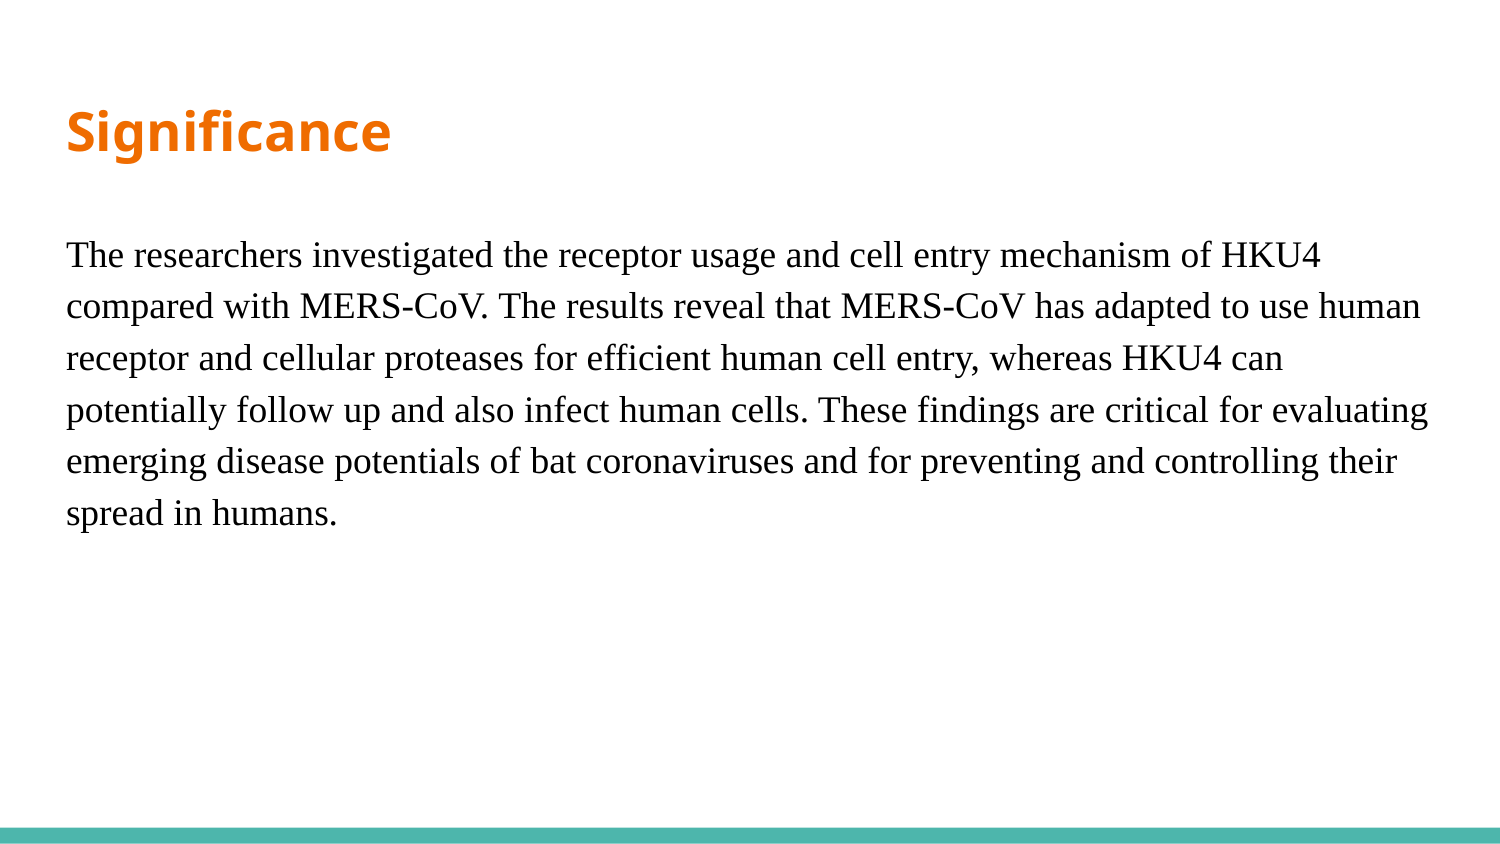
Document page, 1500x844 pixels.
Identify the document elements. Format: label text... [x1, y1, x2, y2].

list The researchers investigated the receptor usage and cell entry mechanism of HKU4 compared with MERS-CoV. The results reveal that MERS-CoV has adapted to use human receptor and cellular proteases for efficient human cell entry, whereas HKU4 can potentially follow up and also infect human cells. These findings are critical for evaluating emerging disease potentials of bat coronaviruses and for preventing and controlling their spread in humans. [51, 207, 1449, 750]
title Significance [51, 72, 1449, 189]
